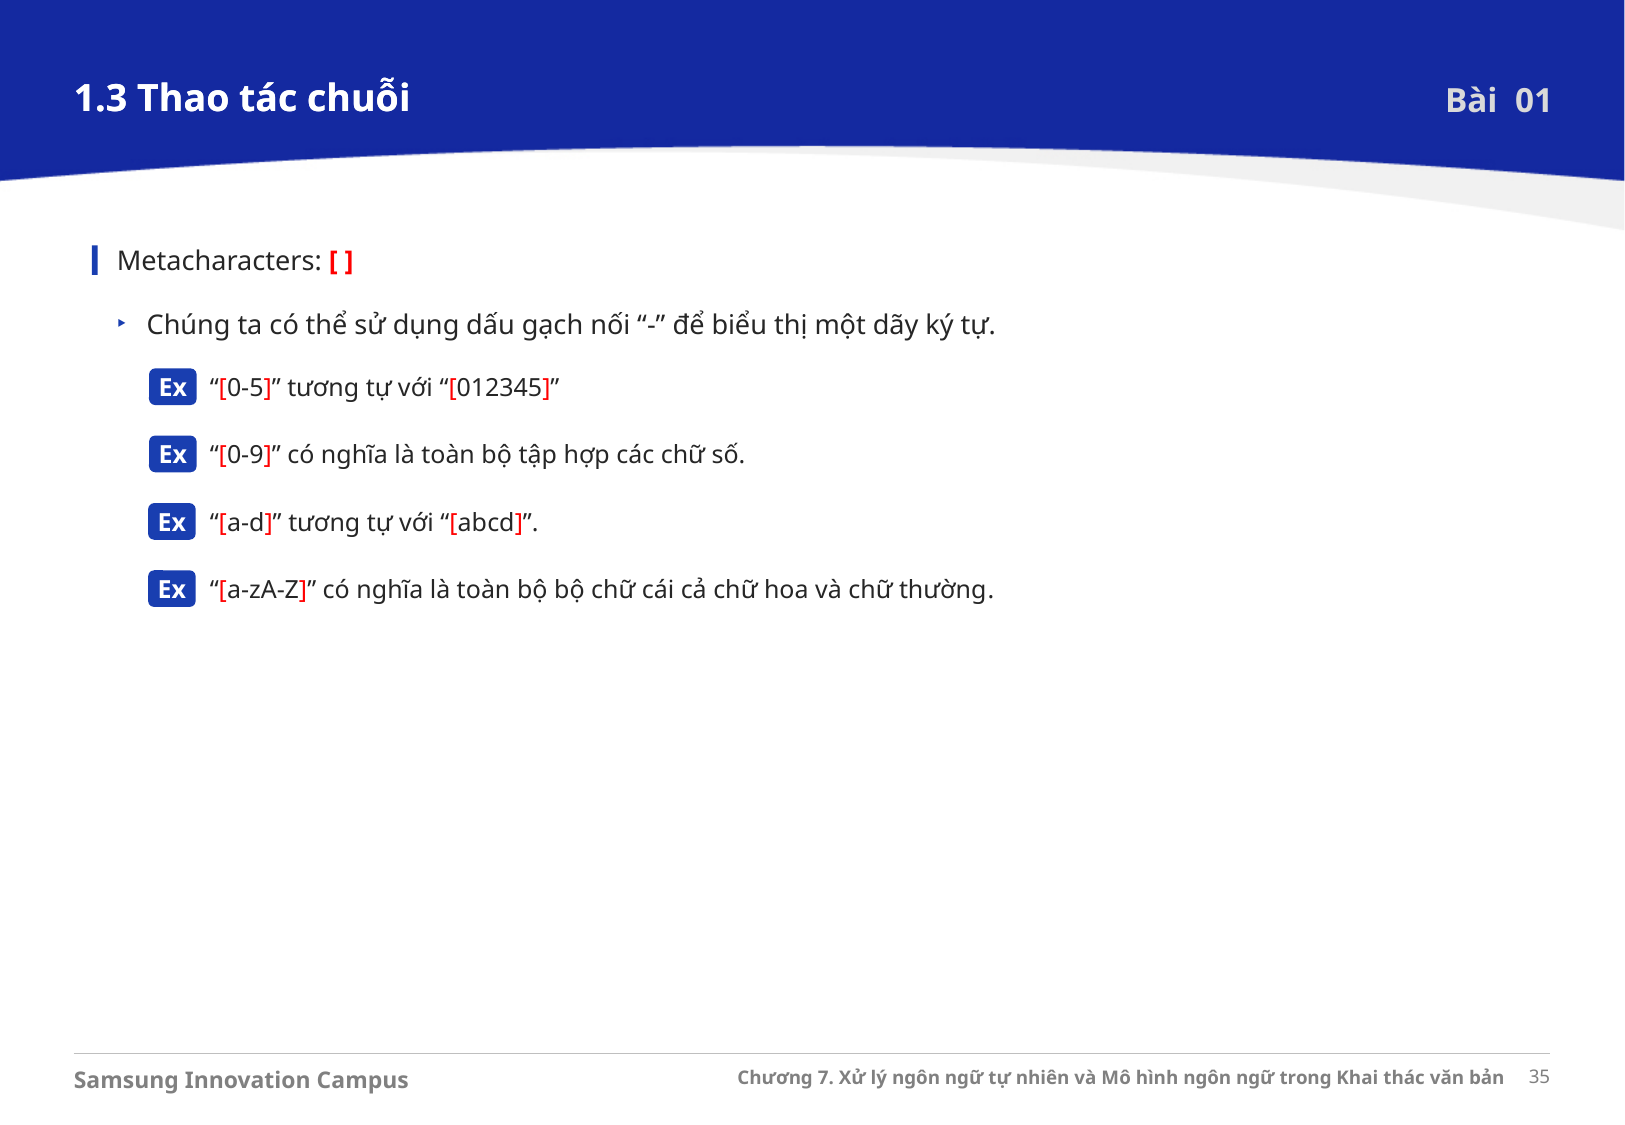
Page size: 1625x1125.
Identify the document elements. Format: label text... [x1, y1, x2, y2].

text_box Ex [147, 367, 198, 407]
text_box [73, 73, 1554, 120]
picture [0, 0, 1625, 1125]
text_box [209, 371, 1571, 604]
text_box 1.3 Thao tác chuỗi [73, 120, 1515, 209]
text_box Chúng ta có thể sử dụng dấu gạch nối “-” để biểu thị một dãy ký tự. [116, 294, 1534, 353]
text_box Ex [147, 434, 198, 474]
text_box Ex [147, 569, 197, 609]
text_box Ex [147, 501, 197, 541]
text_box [91, 243, 1533, 277]
